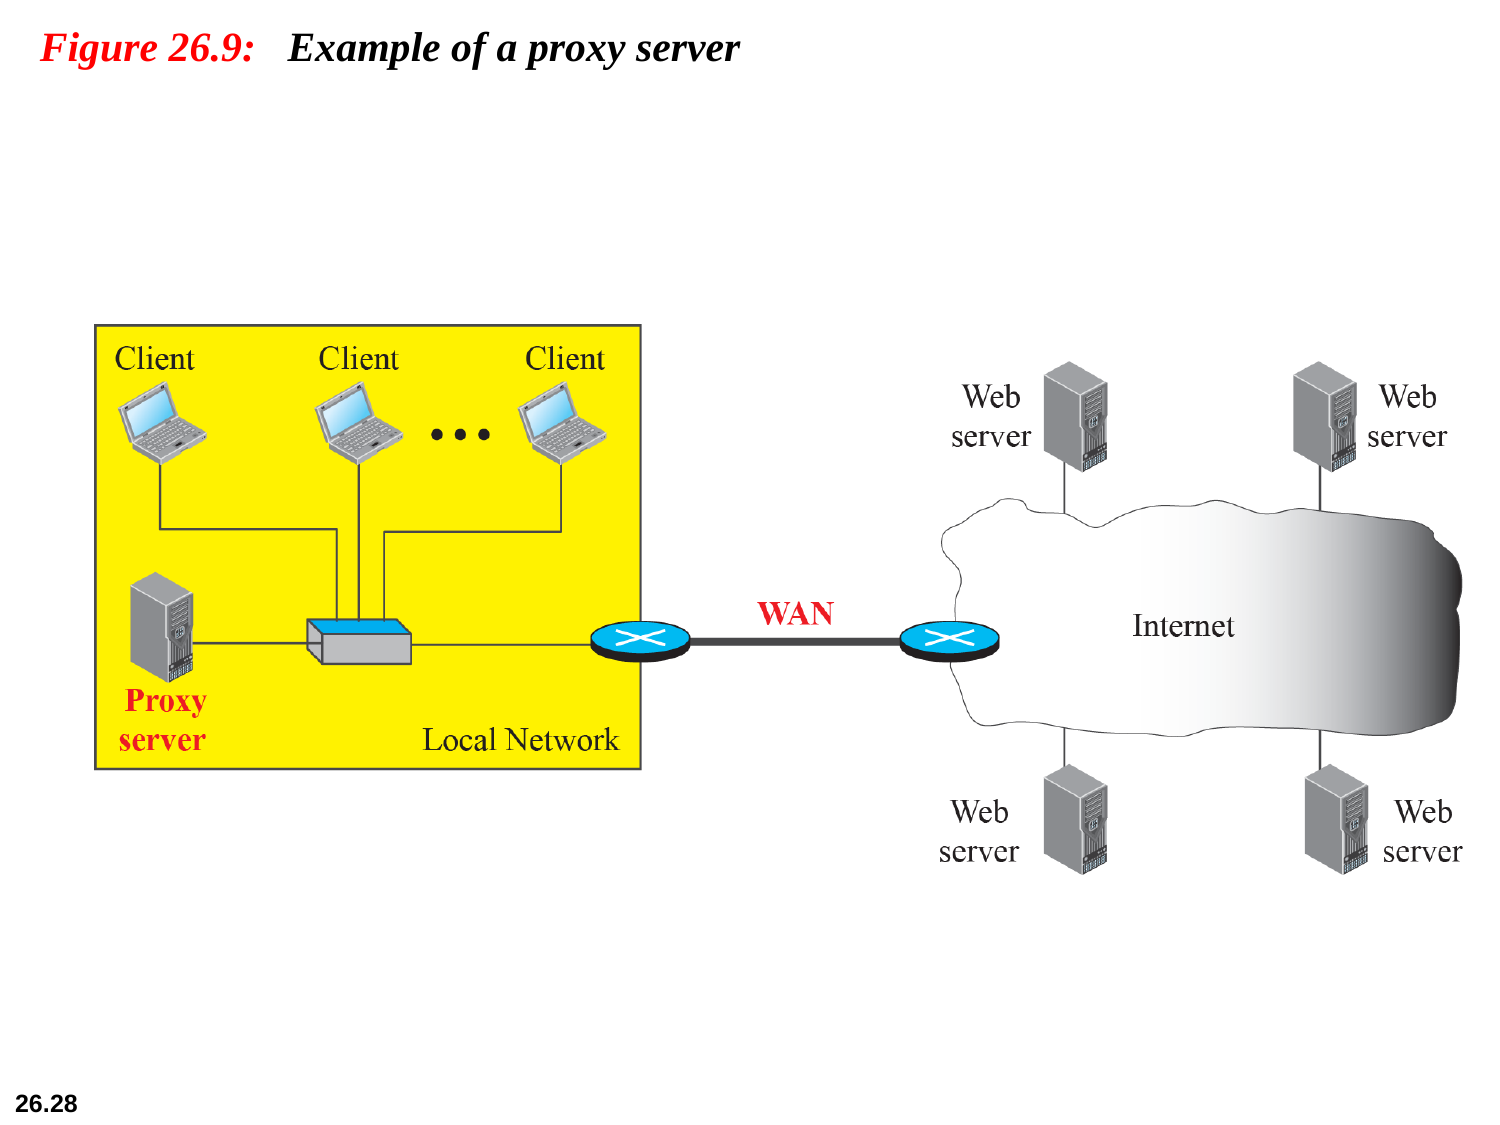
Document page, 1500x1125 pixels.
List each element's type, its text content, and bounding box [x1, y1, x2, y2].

text_box Figure 26.9: Example of a proxy server [24, 12, 1363, 78]
picture [93, 324, 1463, 876]
text_box 26.28 [0, 1049, 313, 1125]
